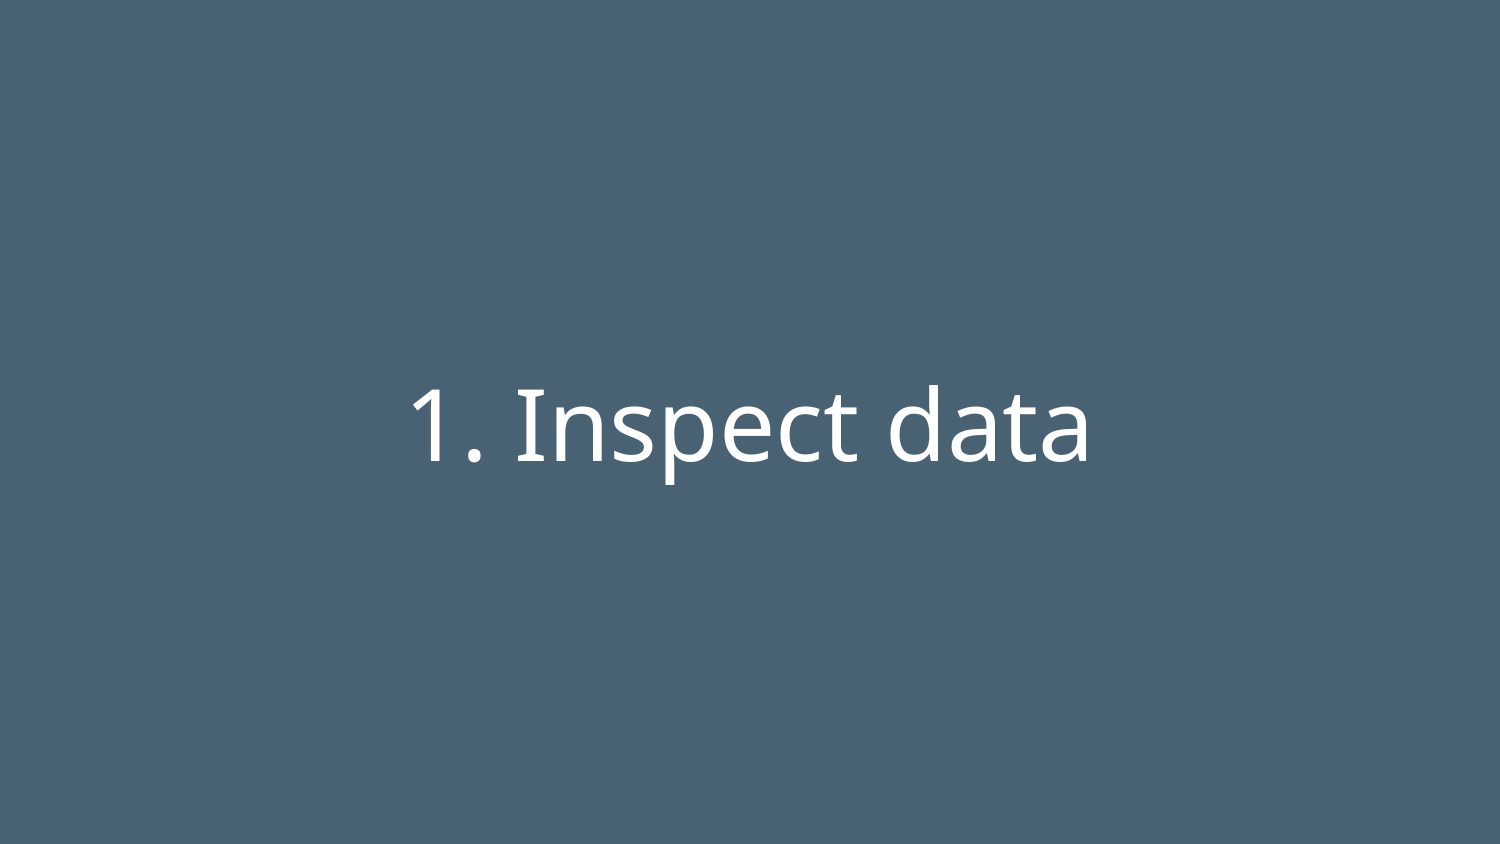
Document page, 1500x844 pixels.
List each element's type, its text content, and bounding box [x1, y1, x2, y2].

text_box 1. Inspect data [123, 253, 1377, 591]
